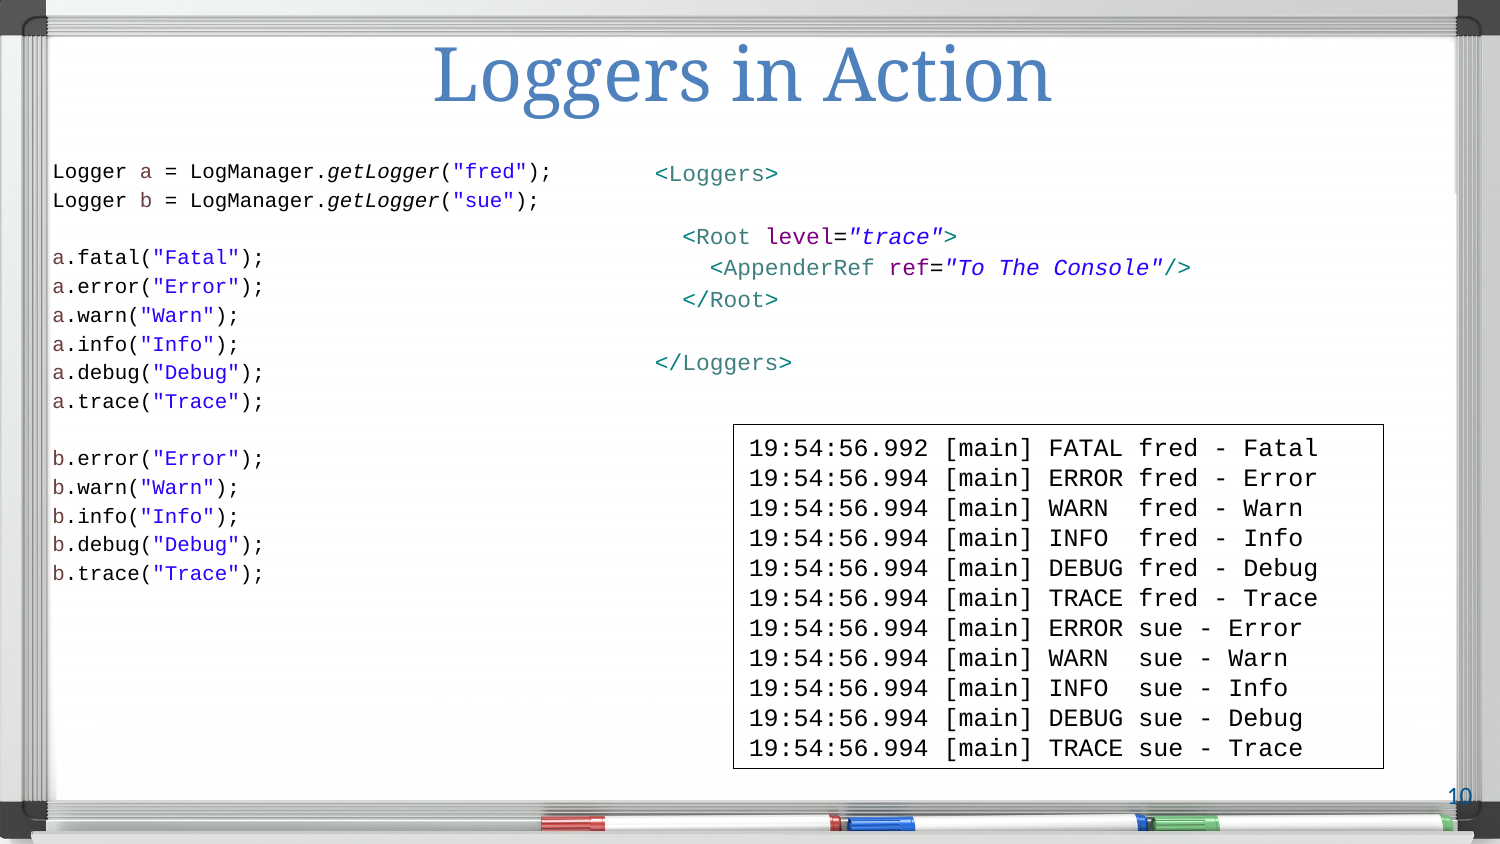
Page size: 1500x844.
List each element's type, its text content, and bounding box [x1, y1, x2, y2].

text_box <Loggers> <Root level="trace"> <AppenderRef ref="To The Console"/> </Root> </Loggers> [612, 146, 1463, 383]
picture [0, 0, 1500, 844]
text_box Logger a = LogManager.getLogger("fred"); Logger b = LogManager.getLogger("sue"); a.fatal("Fatal"); a.error("Error"); a.warn("Warn"); a.info("Info"); a.debug("Debug"); a.trace("Trace"); b.error("Error"); b.warn("Warn"); b.info("Info"); b.debug("Debug"); b.trace("Trace"); [37, 146, 663, 593]
title Loggers in Action [0, 21, 1488, 122]
slide_number 10 [1387, 771, 1488, 817]
text_box 19:54:56.992 [main] FATAL fred - Fatal 19:54:56.994 [main] ERROR fred - Error 19:54:56.994 [main] WARN fred - Warn 19:54:56.994 [main] INFO fred - Info 19:54:56.994 [main] DEBUG fred - Debug 19:54:56.994 [main] TRACE fred - Trace 19:54:56.994 [main] ERROR sue - Error 19:54:56.994 [main] WARN sue - Warn 19:54:56.994 [main] INFO sue - Info 19:54:56.994 [main] DEBUG sue - Debug 19:54:56.994 [main] TRACE sue - Trace [733, 424, 1384, 769]
